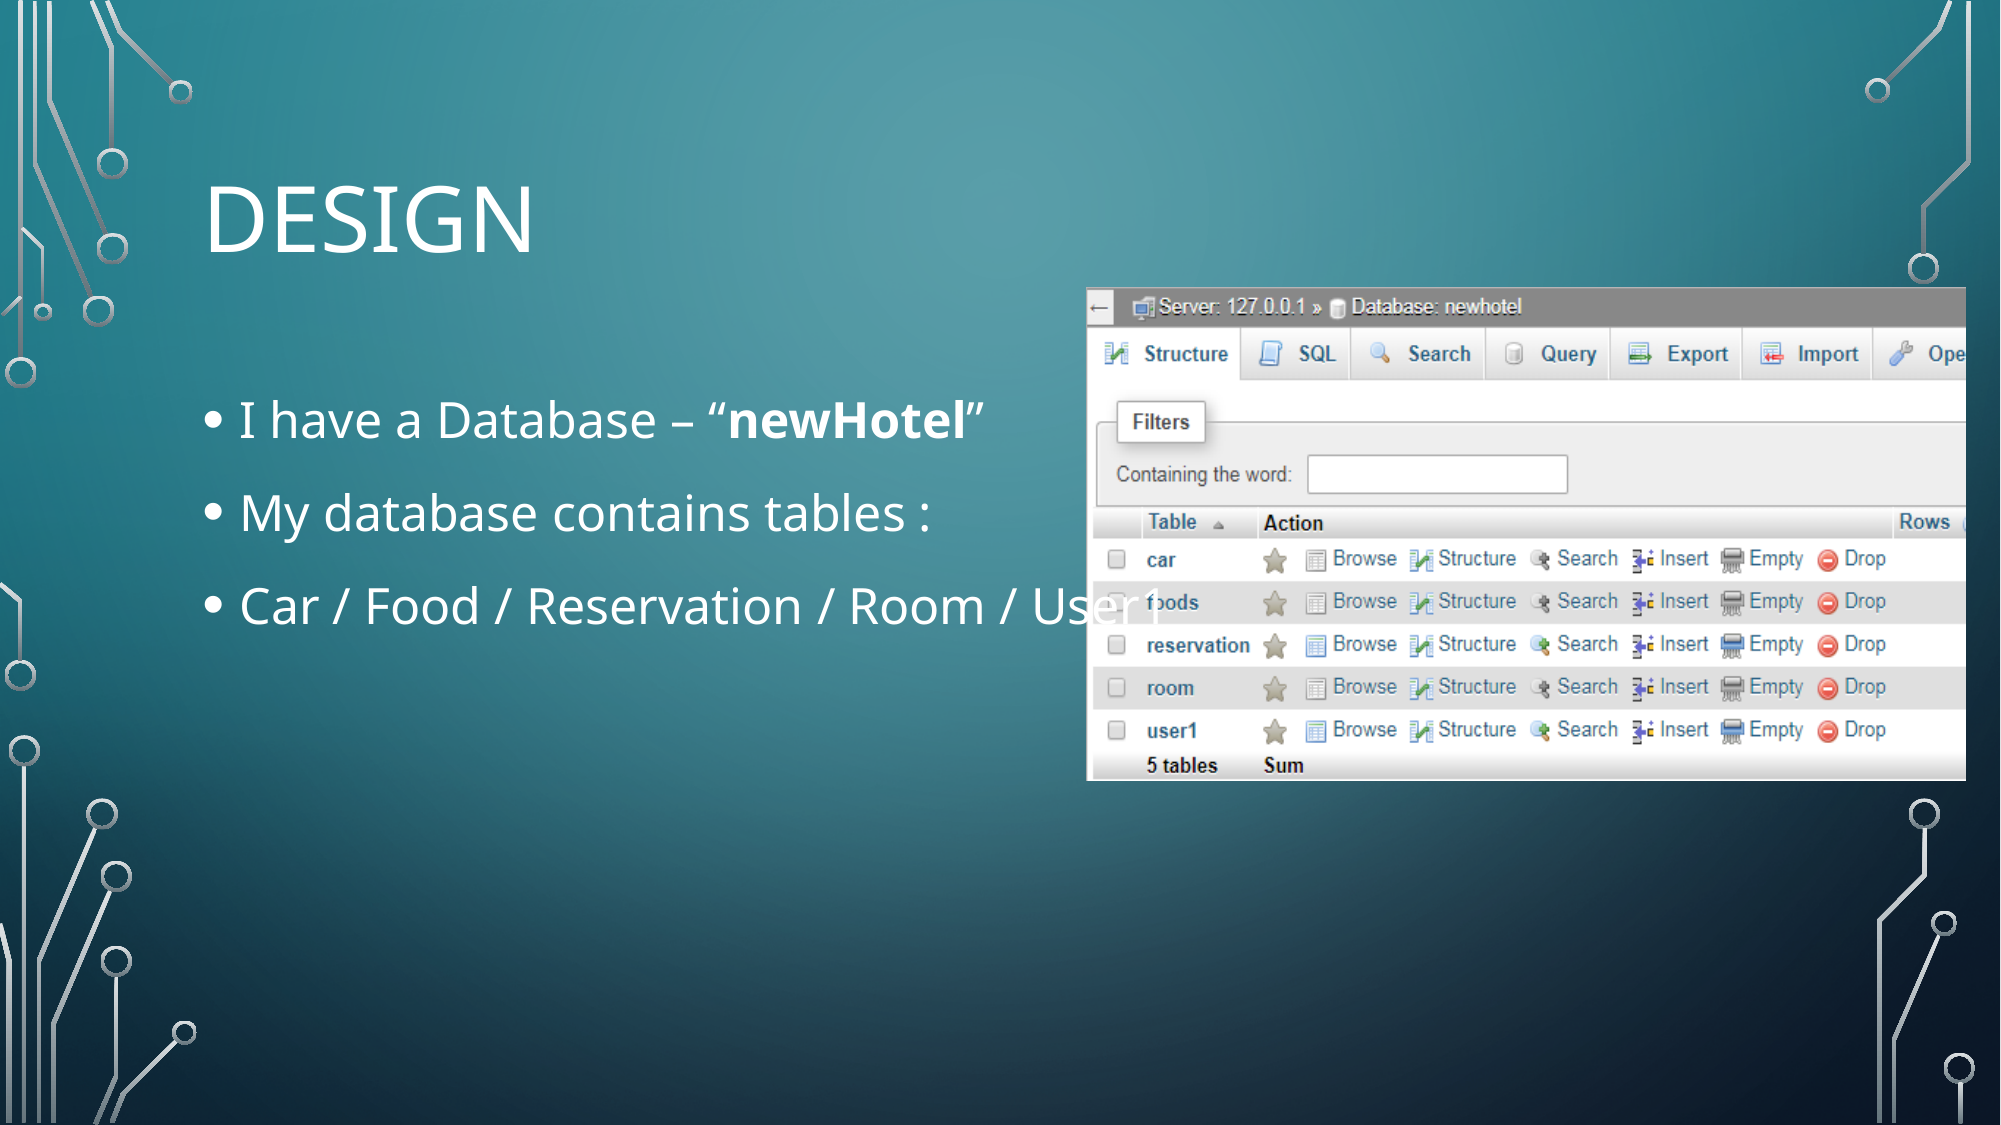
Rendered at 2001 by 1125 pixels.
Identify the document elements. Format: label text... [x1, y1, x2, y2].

list I have a Database – “newHotel” My database contains tables : Car / Food / Reservation / Room / User1 [187, 369, 1813, 950]
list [1086, 286, 1966, 782]
title Design [187, 101, 1813, 344]
